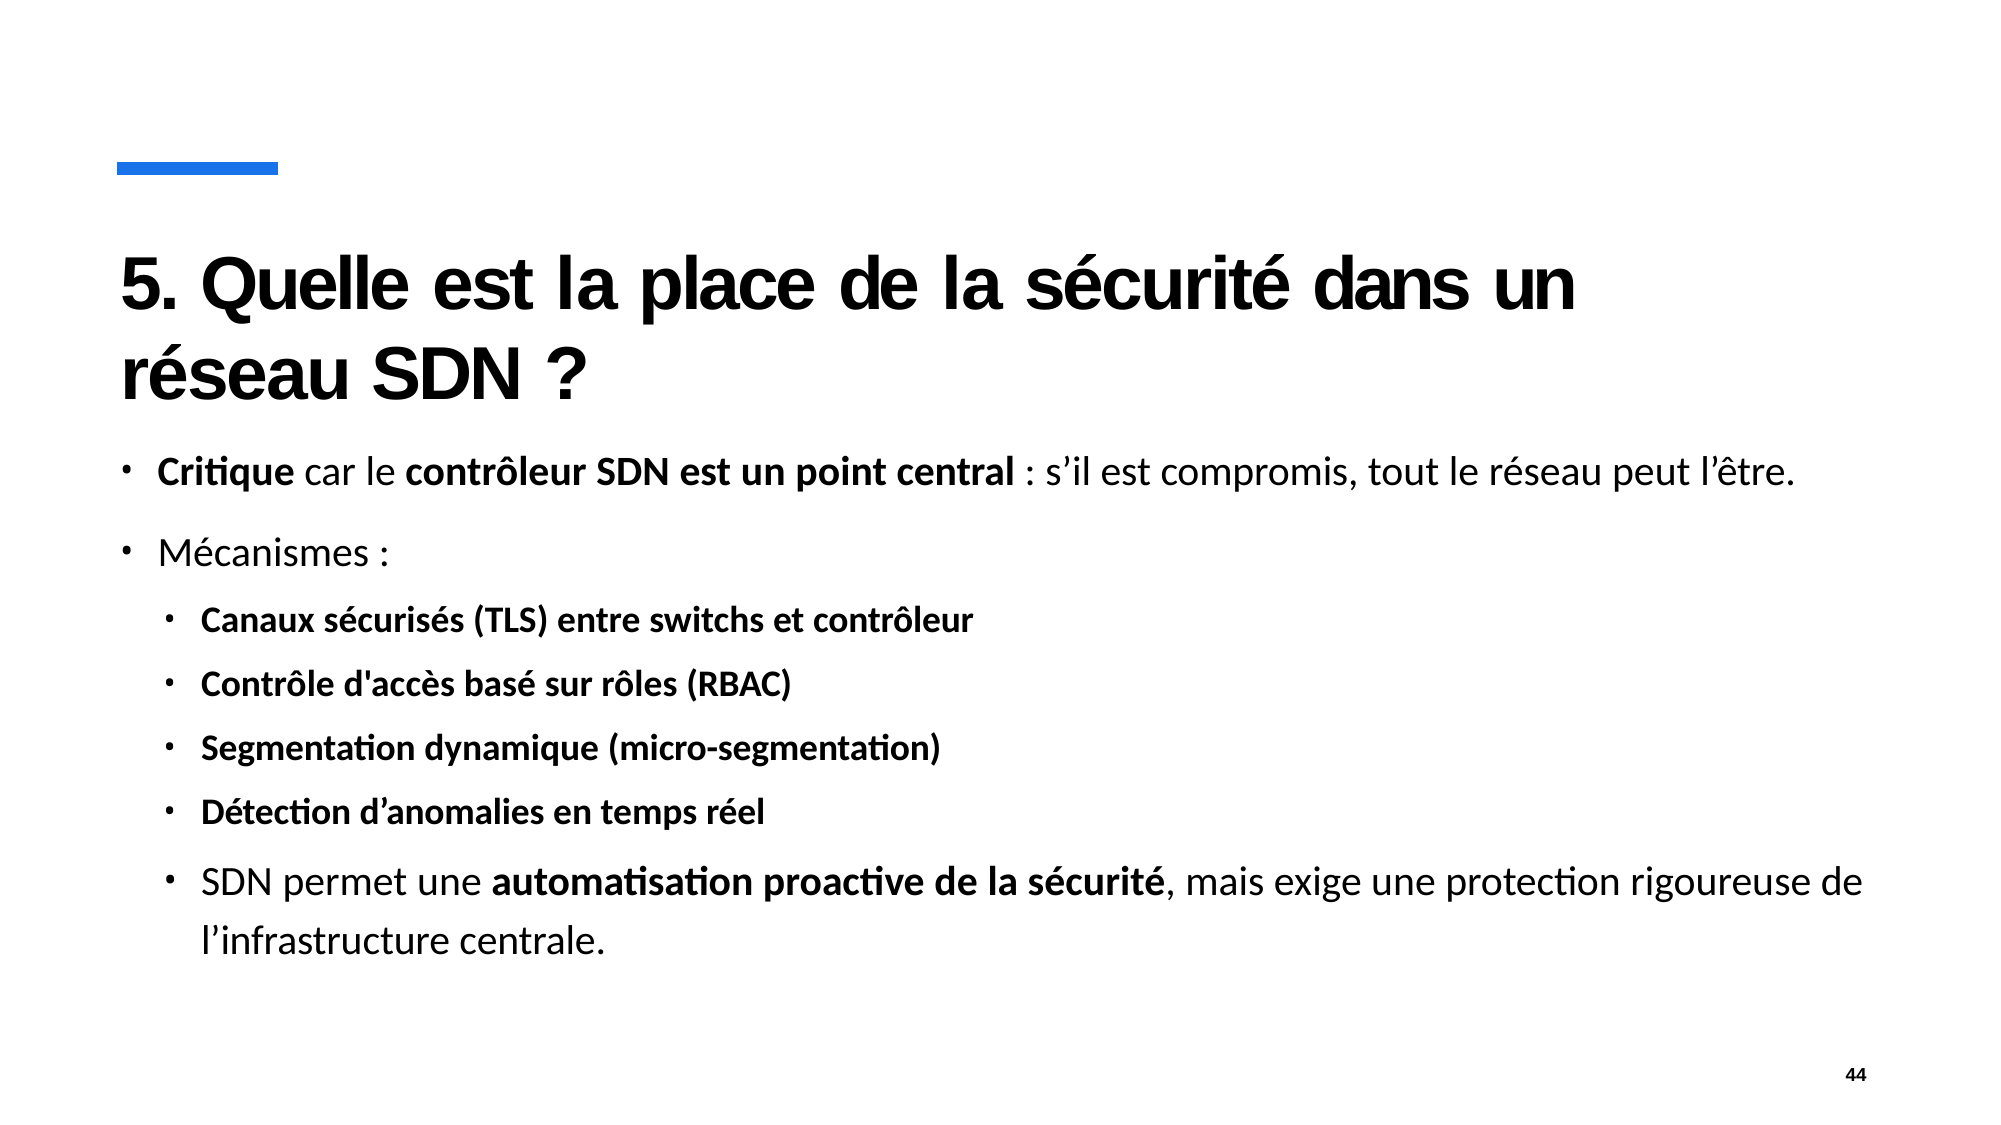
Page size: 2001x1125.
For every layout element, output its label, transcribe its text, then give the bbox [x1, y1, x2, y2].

title 5. Quelle est la place de la sécurité dans un réseau SDN ? [117, 230, 1782, 424]
slide_number 44 [1843, 1064, 1886, 1125]
text_box Critique car le contrôleur SDN est un point central : s’il est compromis, tout le réseau peut l’être. Mécanismes : Canaux sécurisés (TLS) entre switchs et contrôleur Contrôle d'accès basé sur rôles (RBAC) Segmentation dynamique (micro-segmentation) Détection d’anomalies en temps réel SDN permet une automatisation proactive de la sécurité, mais exige une protection rigoureuse de l’infrastructure centrale. [117, 441, 1870, 964]
